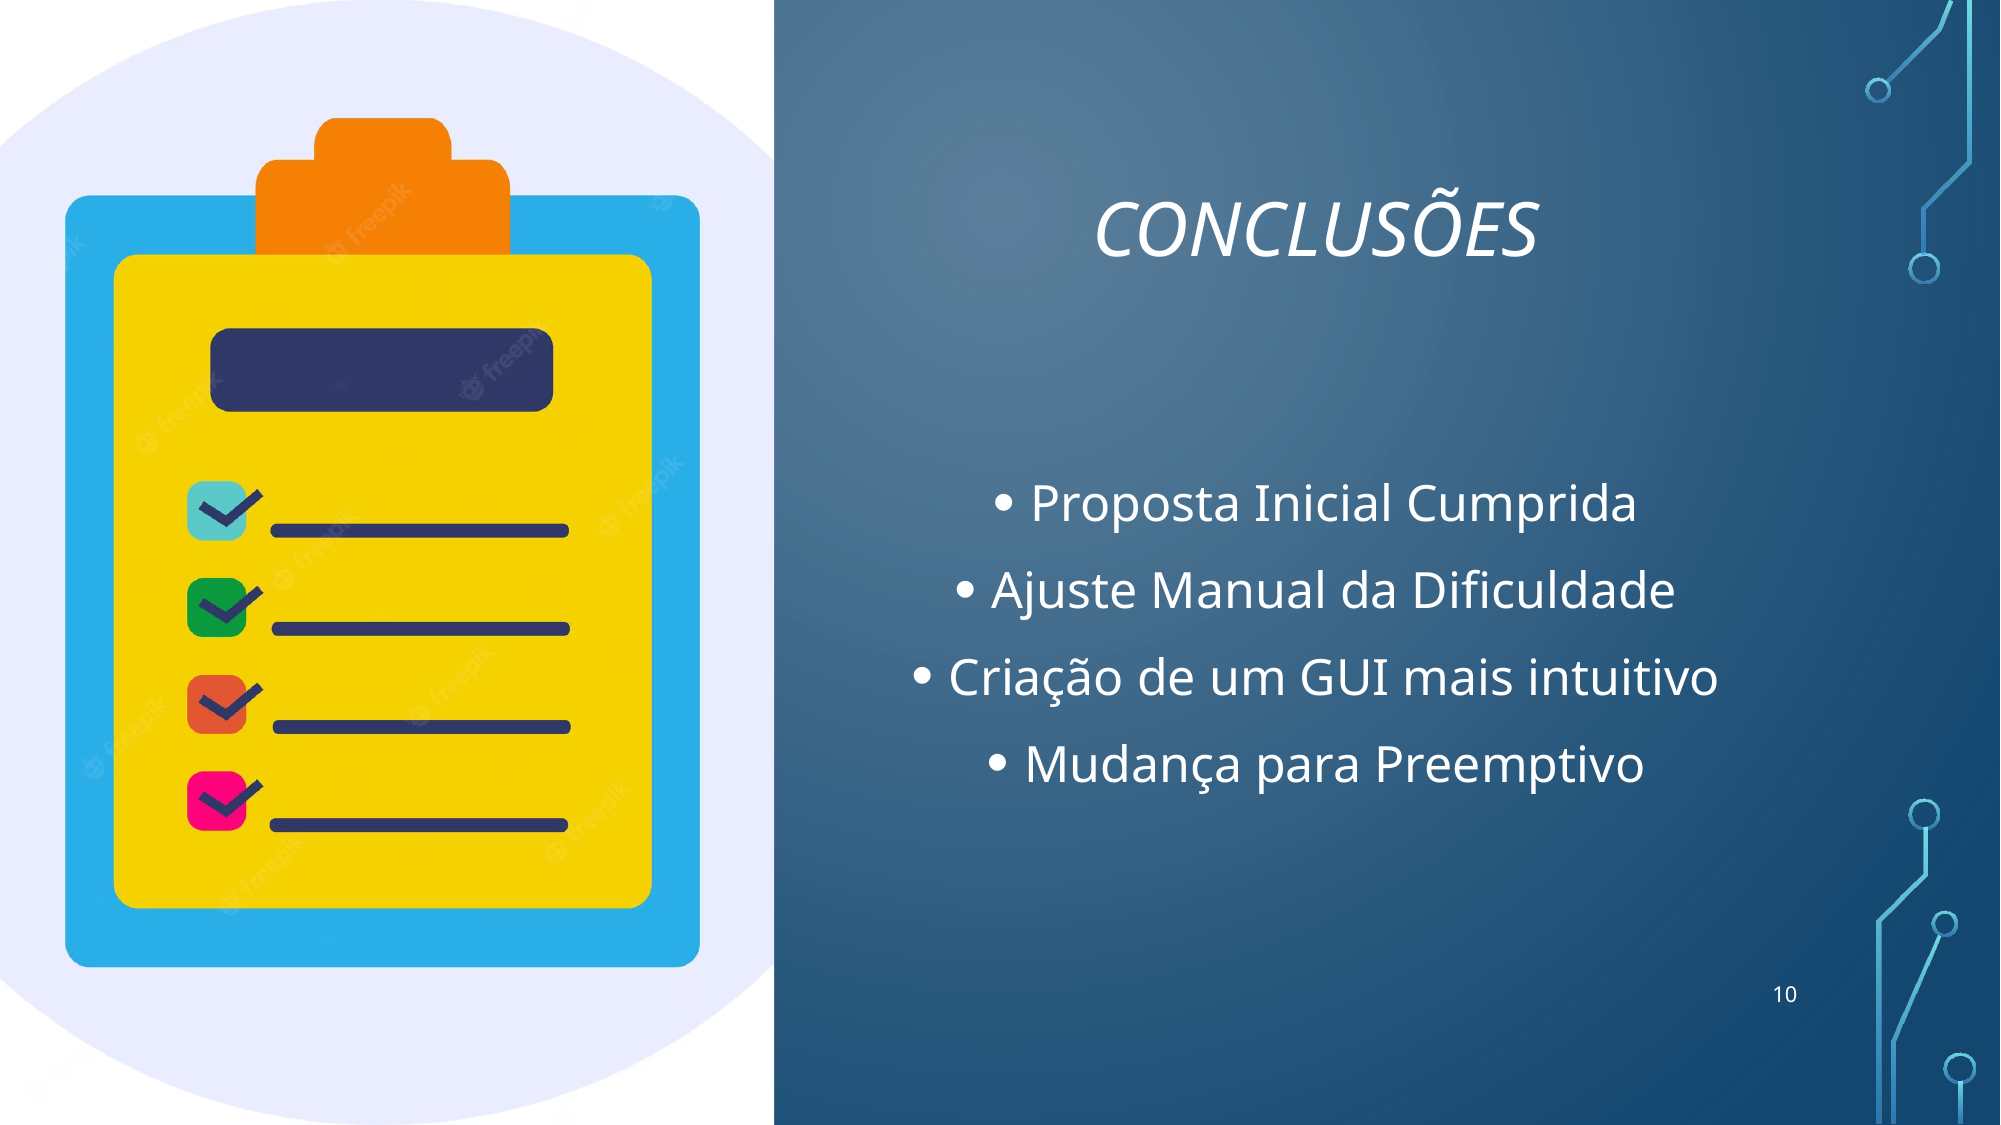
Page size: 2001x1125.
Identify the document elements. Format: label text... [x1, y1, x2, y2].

picture [0, 0, 775, 1125]
title Conclusões [819, 110, 1813, 353]
slide_number 10 [1685, 965, 1813, 1025]
list Proposta Inicial Cumprida Ajuste Manual da Dificuldade Criação de um GUI mais intuitivo Mudança para Preemptivo [819, 458, 1813, 860]
